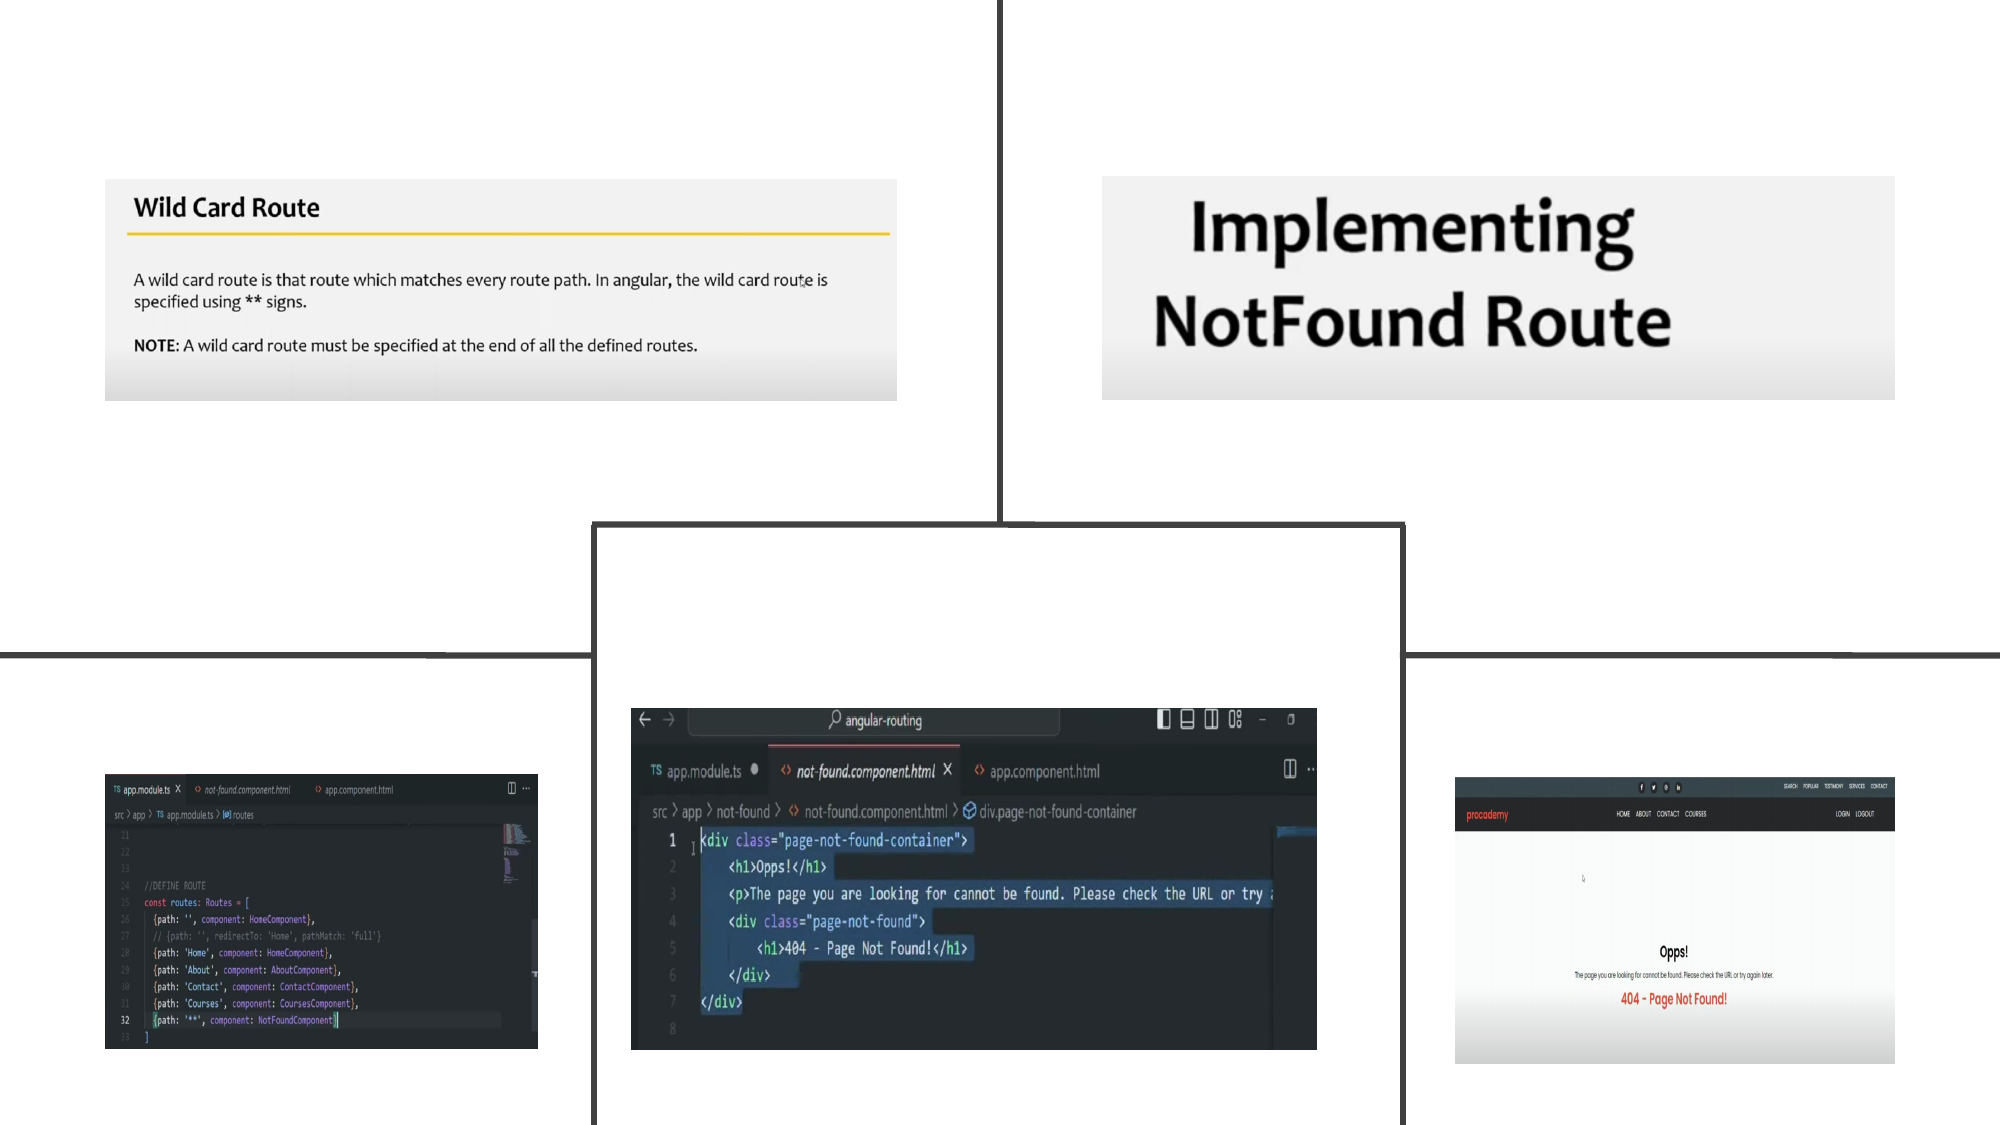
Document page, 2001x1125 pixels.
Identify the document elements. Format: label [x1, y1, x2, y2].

picture [1455, 777, 1895, 1064]
picture [631, 708, 1317, 1050]
picture [105, 179, 898, 401]
picture [105, 774, 538, 1049]
picture [1102, 176, 1895, 400]
